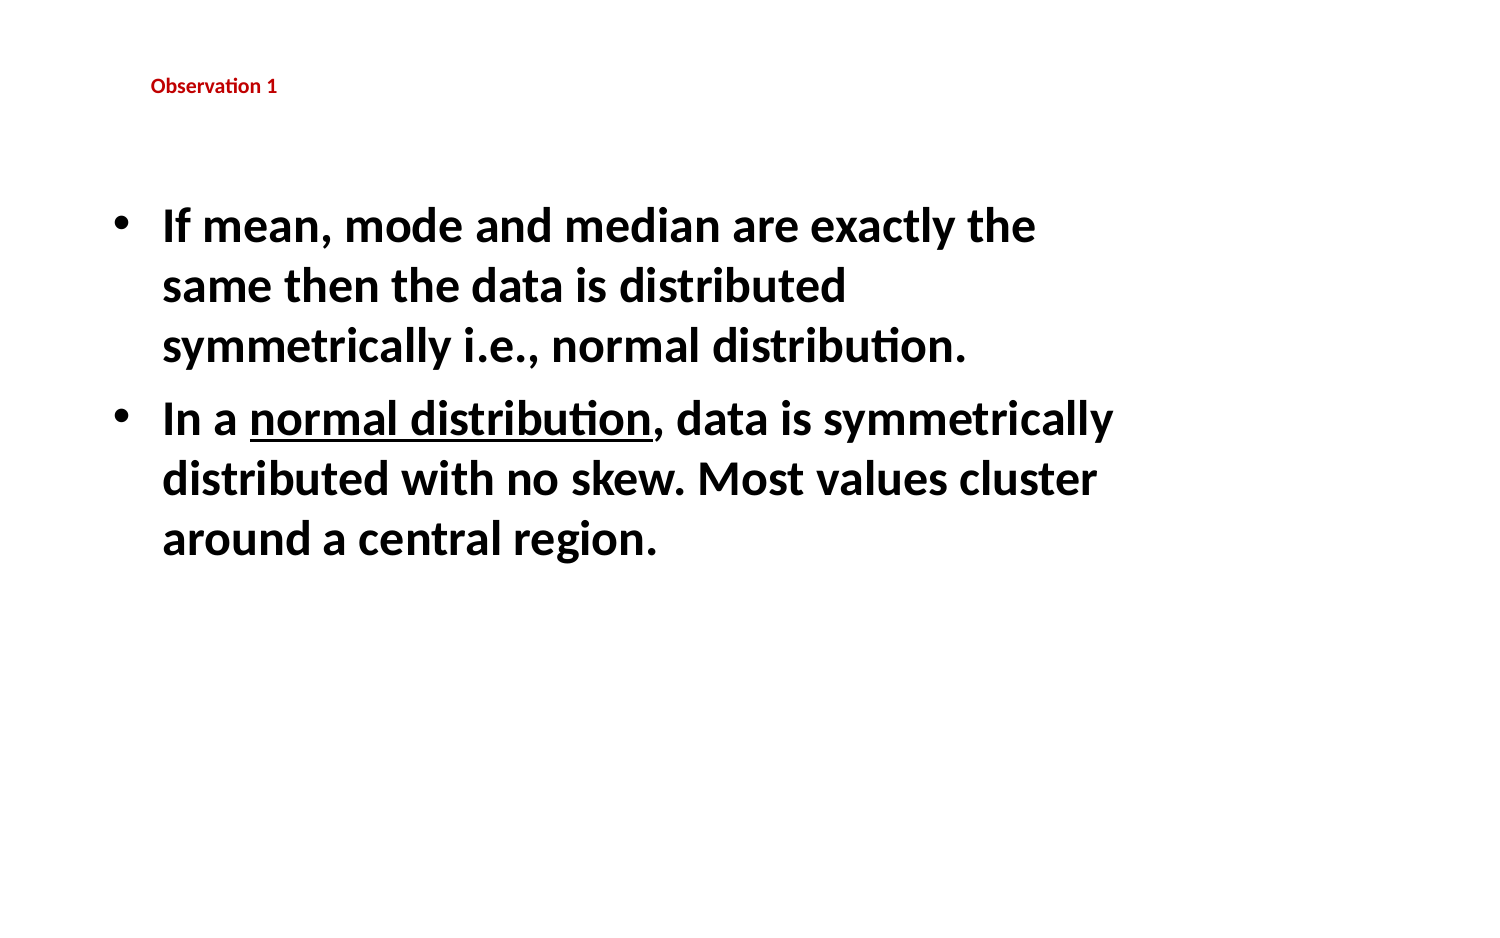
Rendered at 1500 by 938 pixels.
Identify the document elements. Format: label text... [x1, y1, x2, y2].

title Observation 1 [137, 37, 1313, 132]
list If mean, mode and median are exactly the same then the data is distributed symmetrically i.e., normal distribution. In a normal distribution, data is symmetrically distributed with no skew. Most values cluster around a central region. [99, 185, 1158, 716]
